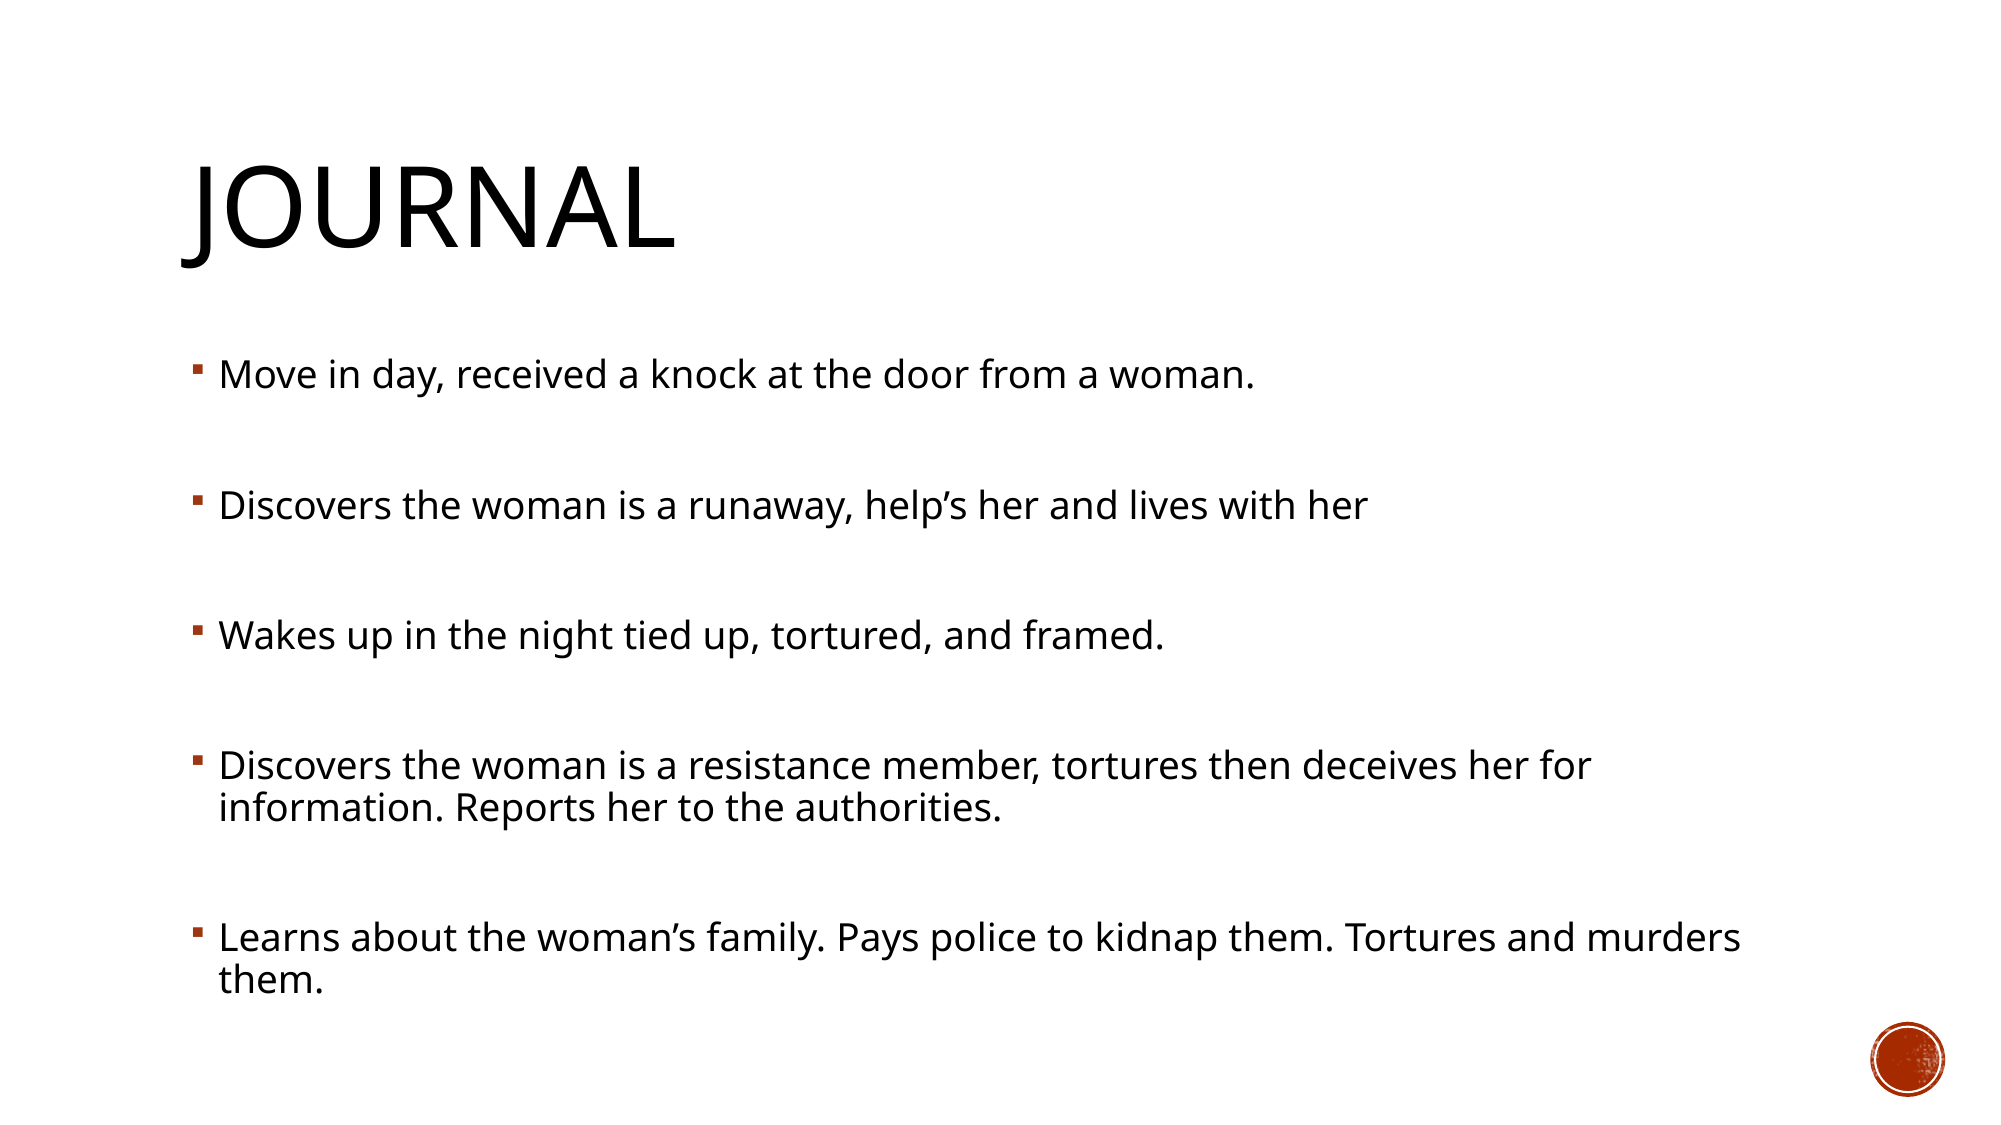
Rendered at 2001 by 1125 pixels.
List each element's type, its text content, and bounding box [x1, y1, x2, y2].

title Journal [175, 79, 1826, 344]
list Move in day, received a knock at the door from a woman. Discovers the woman is a runaway, help’s her and lives with her Wakes up in the night tied up, tortured, and framed. Discovers the woman is a resistance member, tortures then deceives her for information. Reports her to the authorities. Learns about the woman’s family. Pays police to kidnap them. Tortures and murders them. [175, 348, 1826, 1013]
